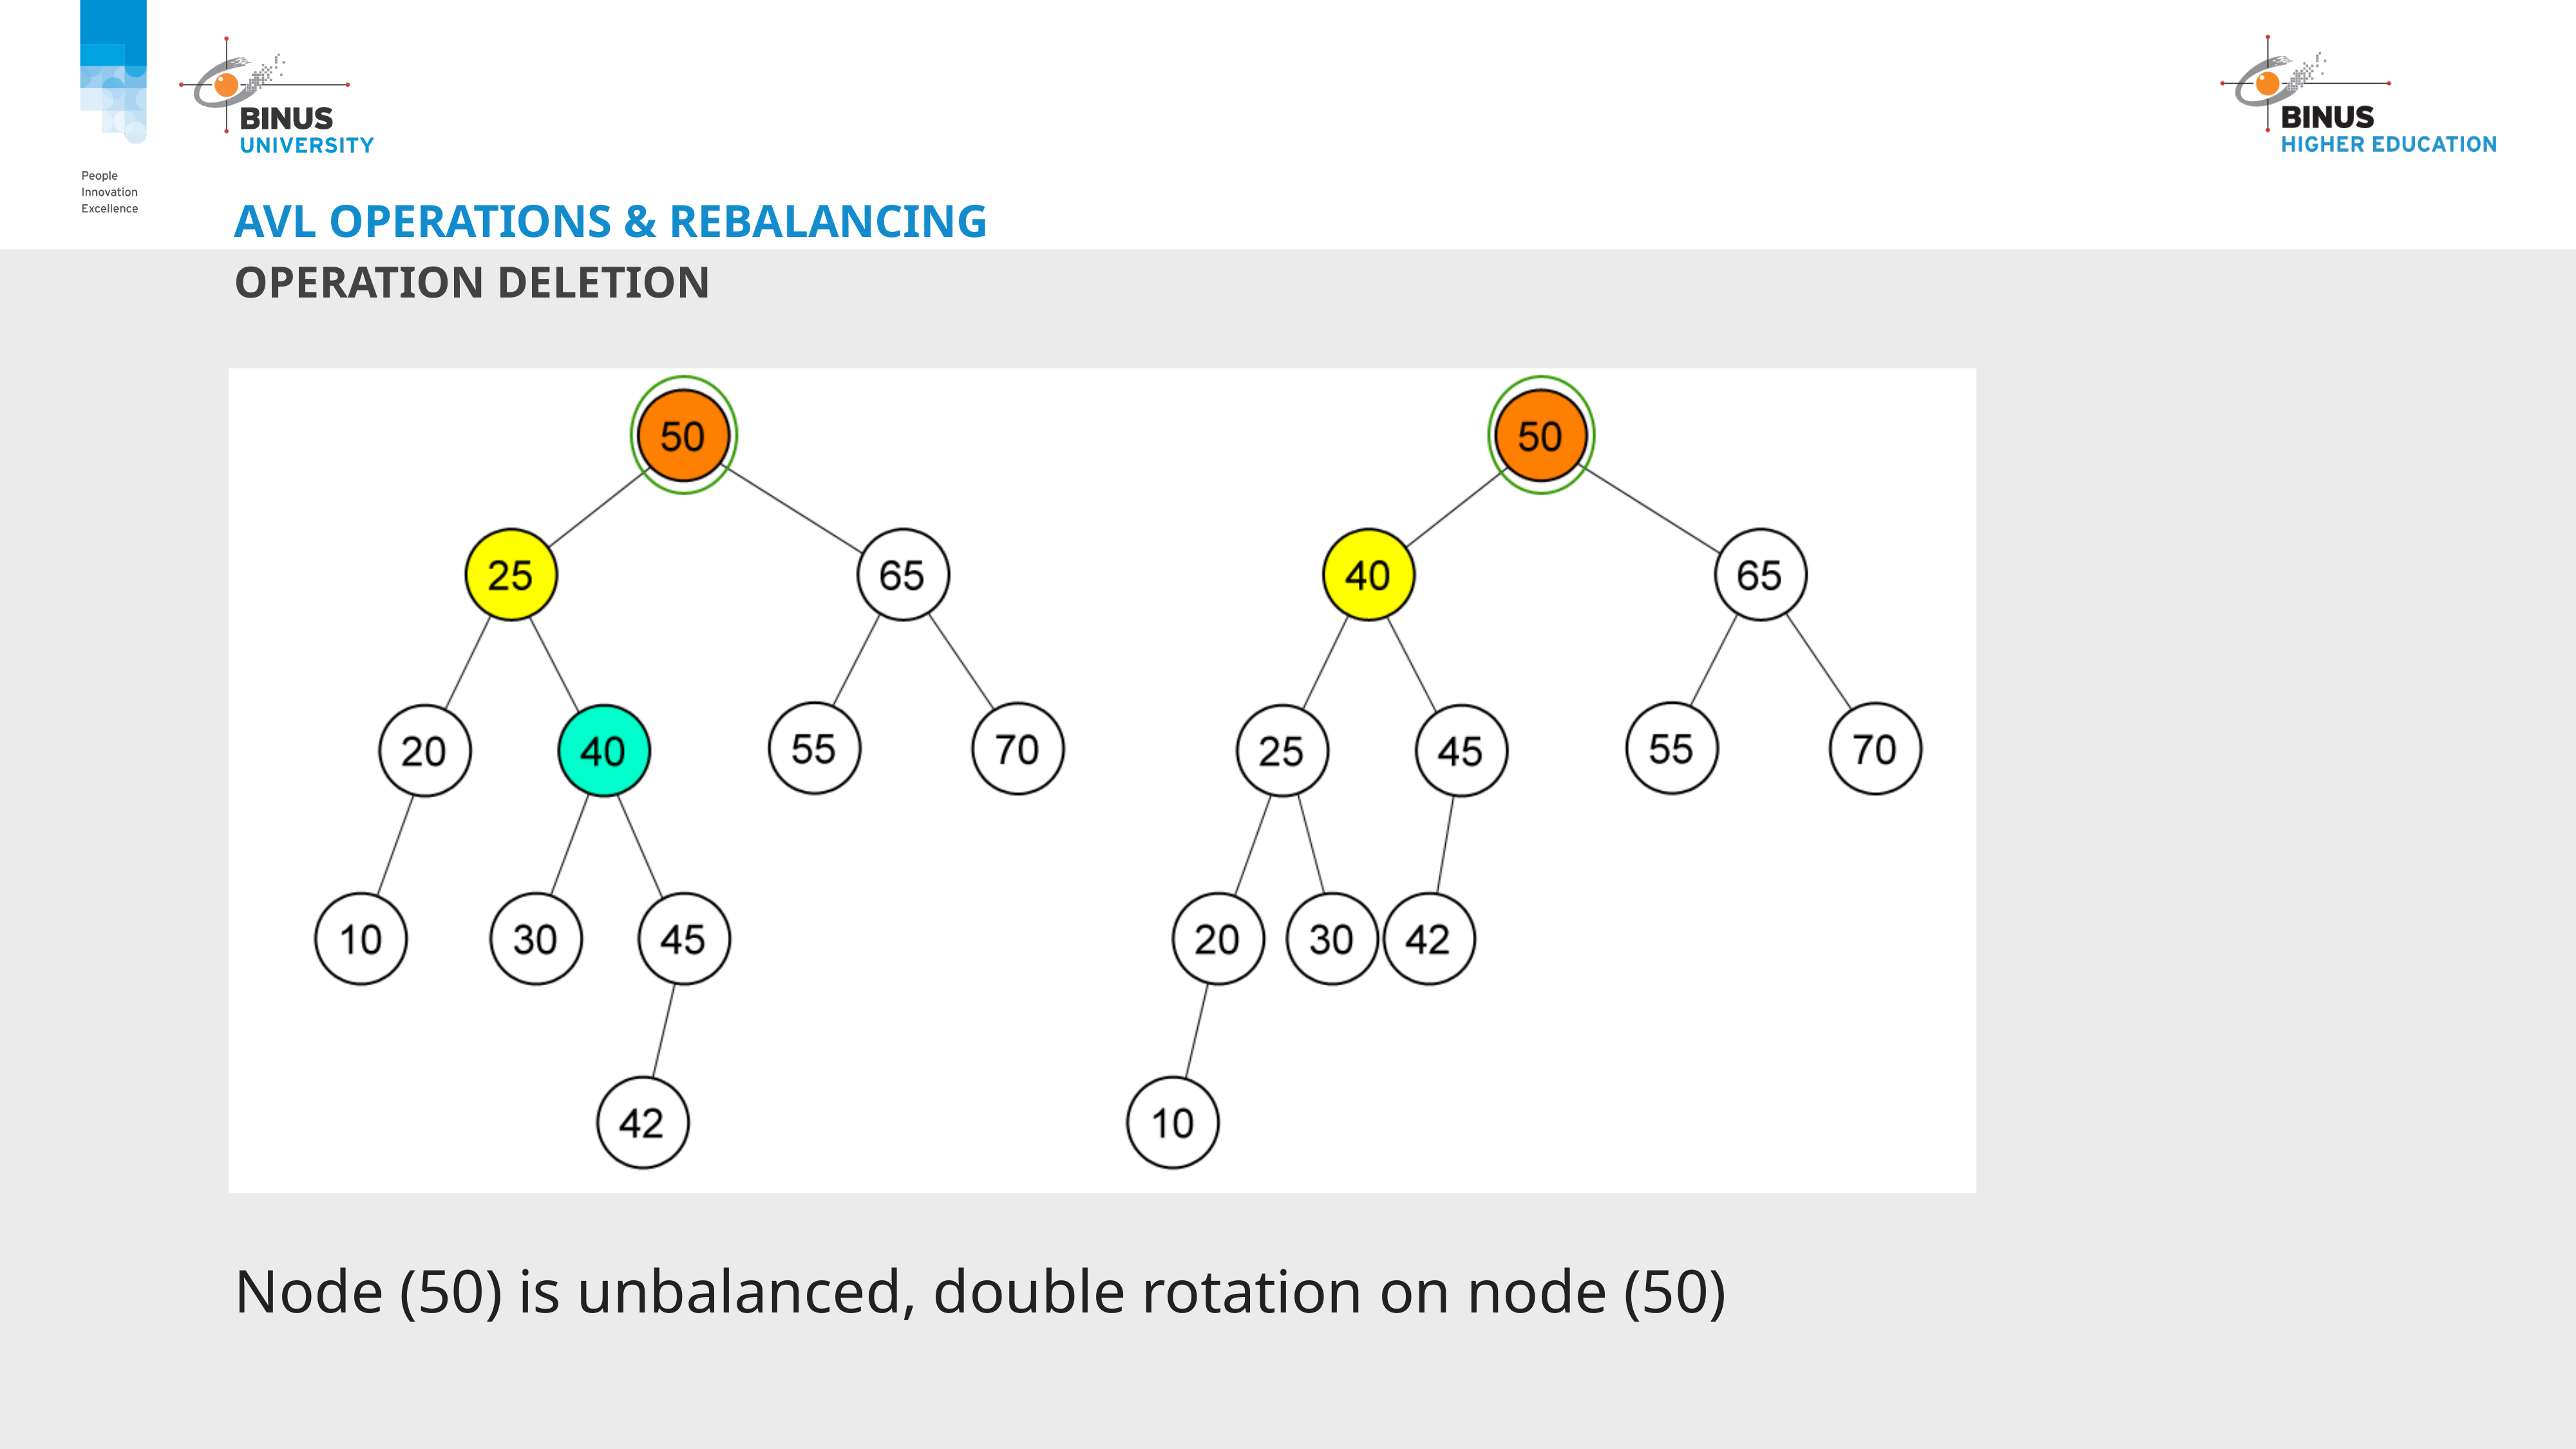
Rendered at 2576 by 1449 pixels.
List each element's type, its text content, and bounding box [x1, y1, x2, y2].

picture [80, 66, 147, 144]
picture [174, 25, 374, 161]
picture [229, 368, 1976, 1194]
picture [2199, 0, 2496, 156]
list OPERATION DELETION [228, 255, 1262, 341]
list Node (50) is unbalanced, double rotation on node (50) [228, 1212, 2273, 1344]
picture [81, 146, 146, 213]
title AVL Operations & Rebalancing [228, 197, 1784, 252]
